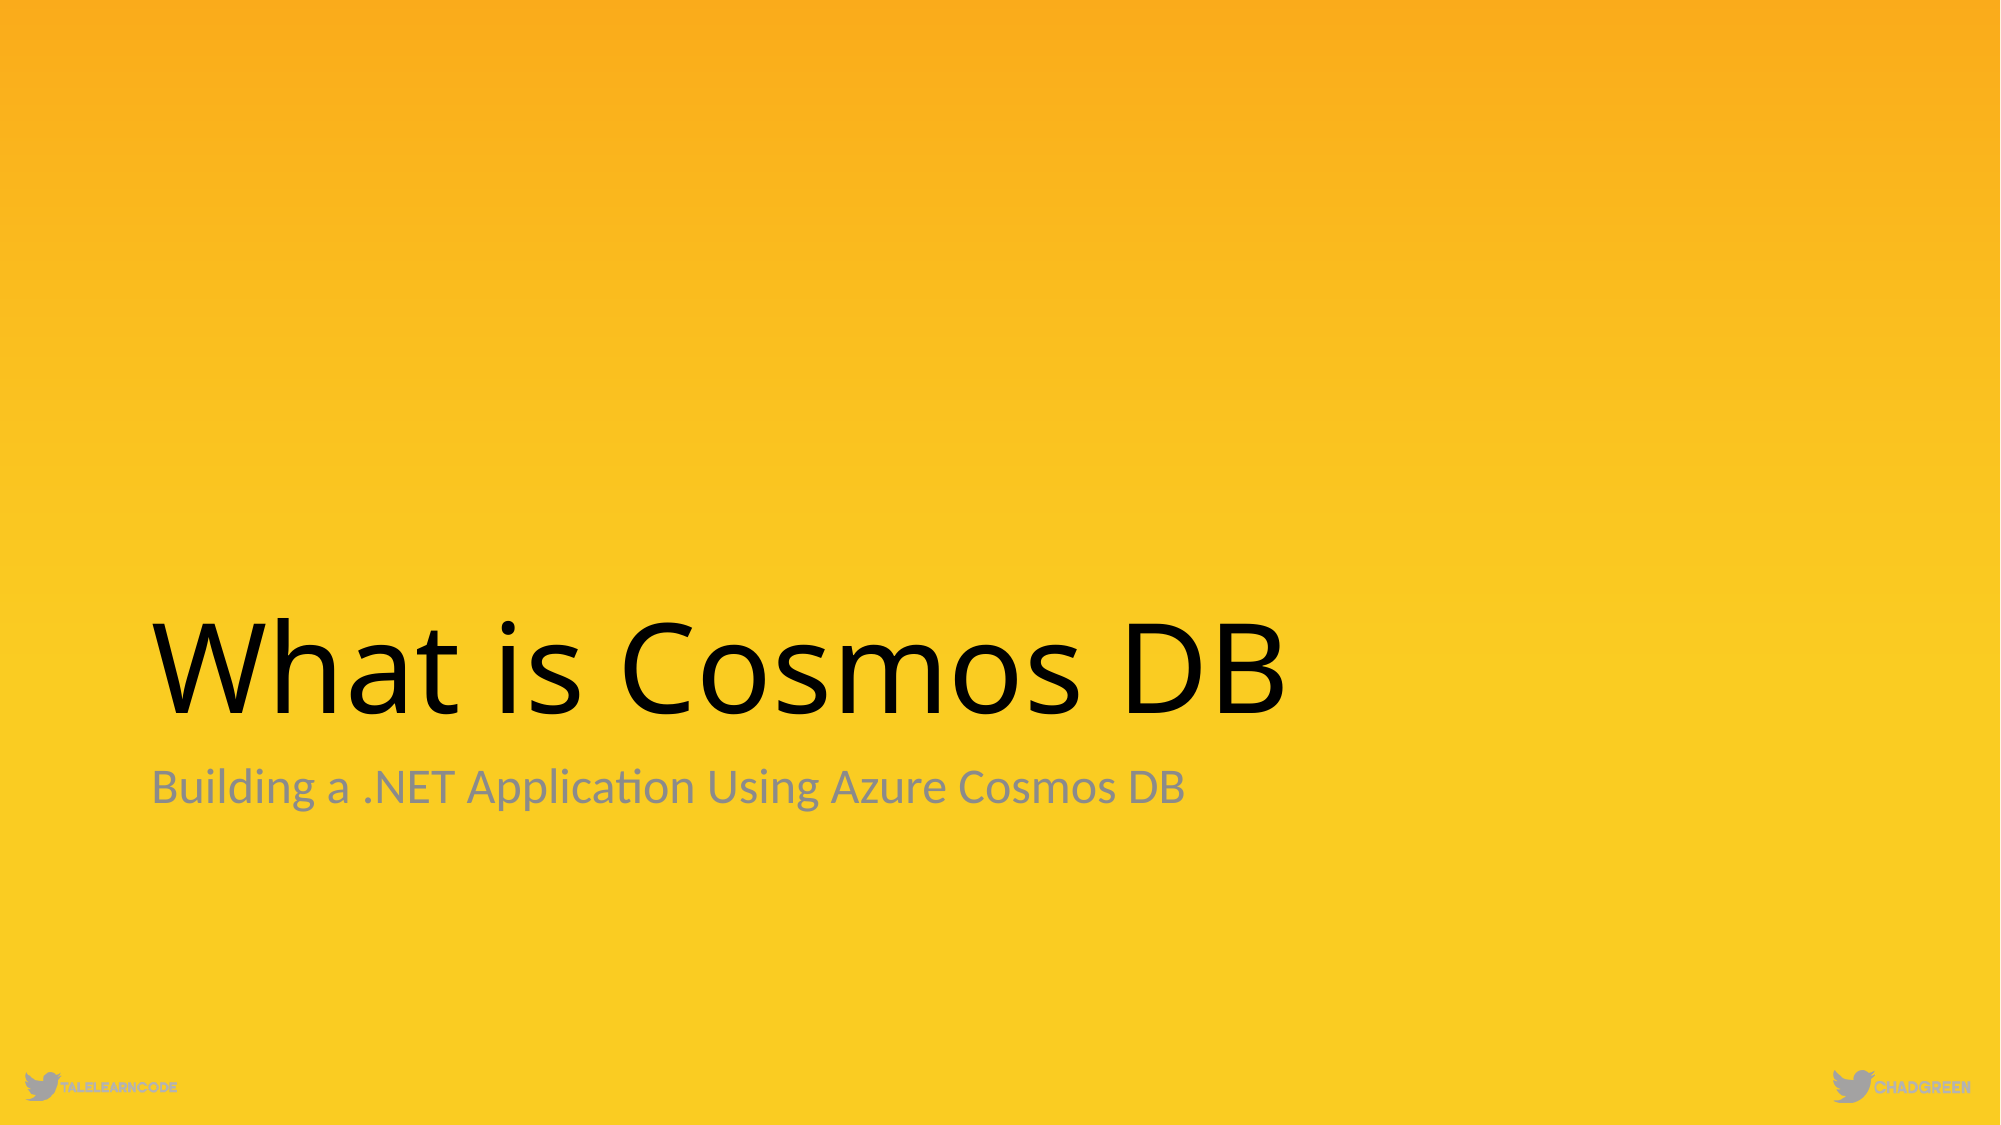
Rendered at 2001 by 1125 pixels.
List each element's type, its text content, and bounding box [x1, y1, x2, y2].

list Building a .NET Application Using Azure Cosmos DB [136, 752, 1862, 999]
picture [0, 0, 2001, 1125]
title What is Cosmos DB [136, 280, 1862, 749]
